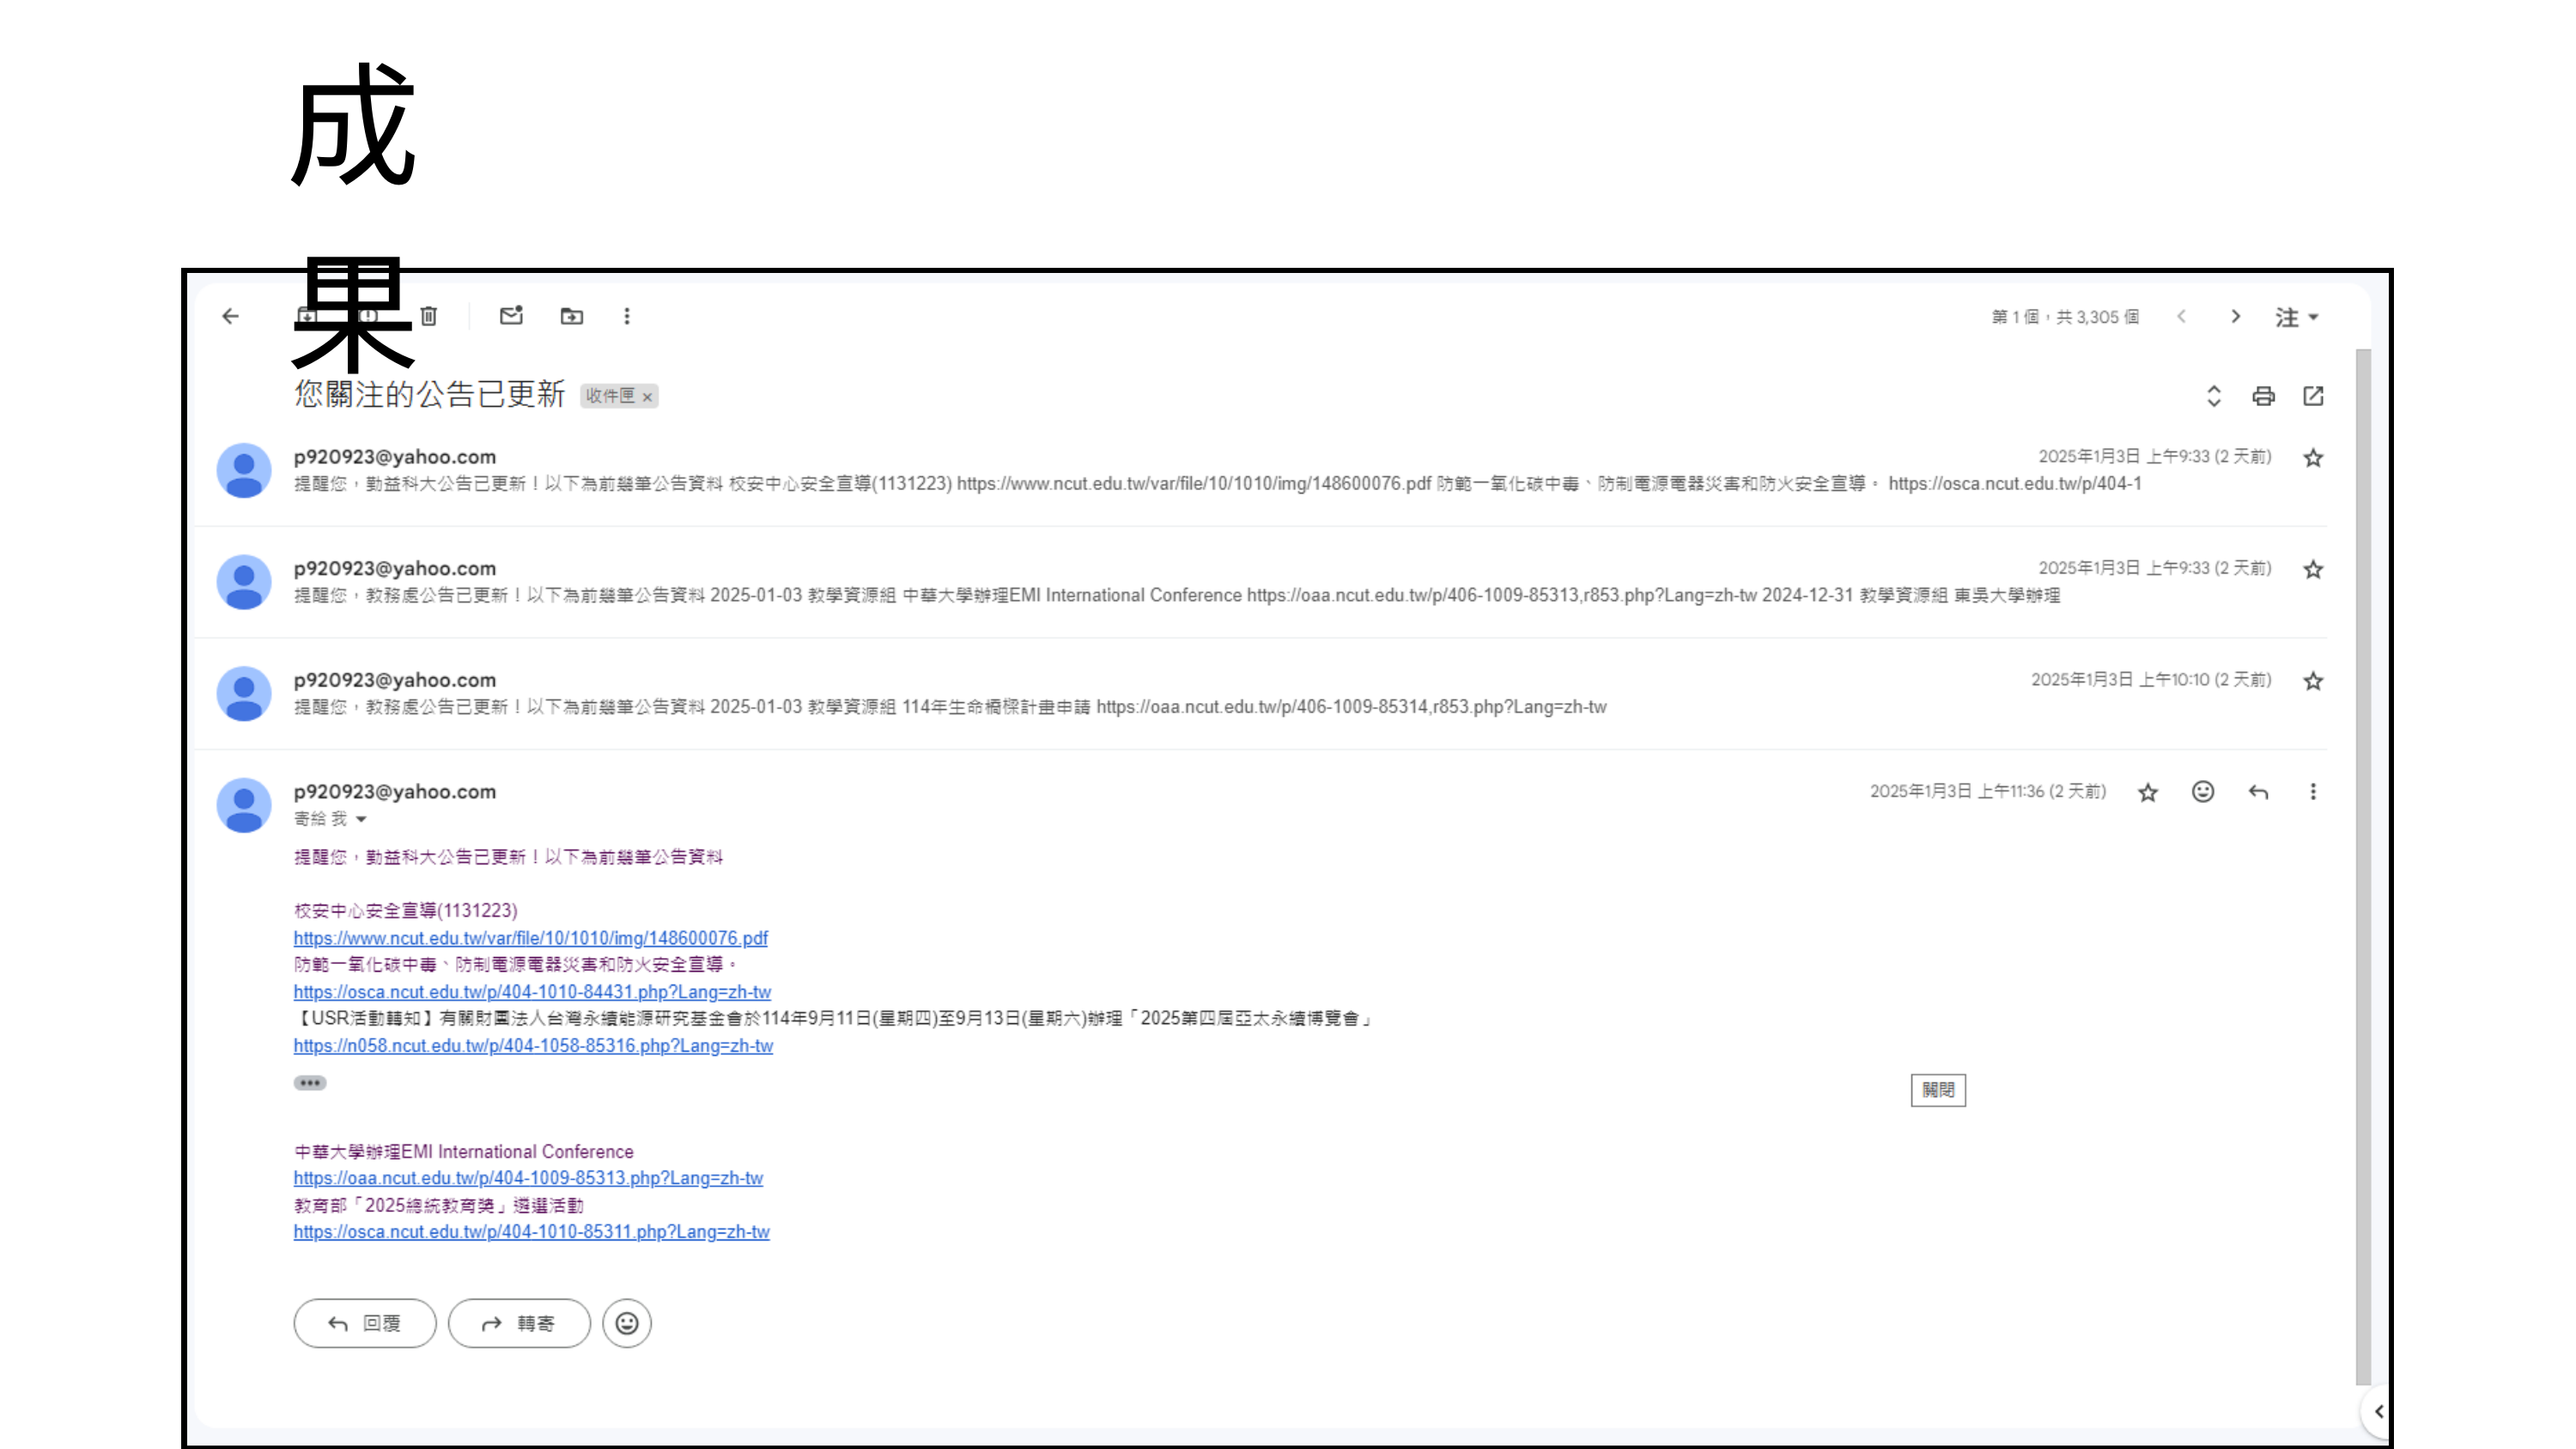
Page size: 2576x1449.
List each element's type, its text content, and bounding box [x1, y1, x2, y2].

text_box 成果 [219, 15, 488, 391]
text_box [184, 270, 2392, 1449]
